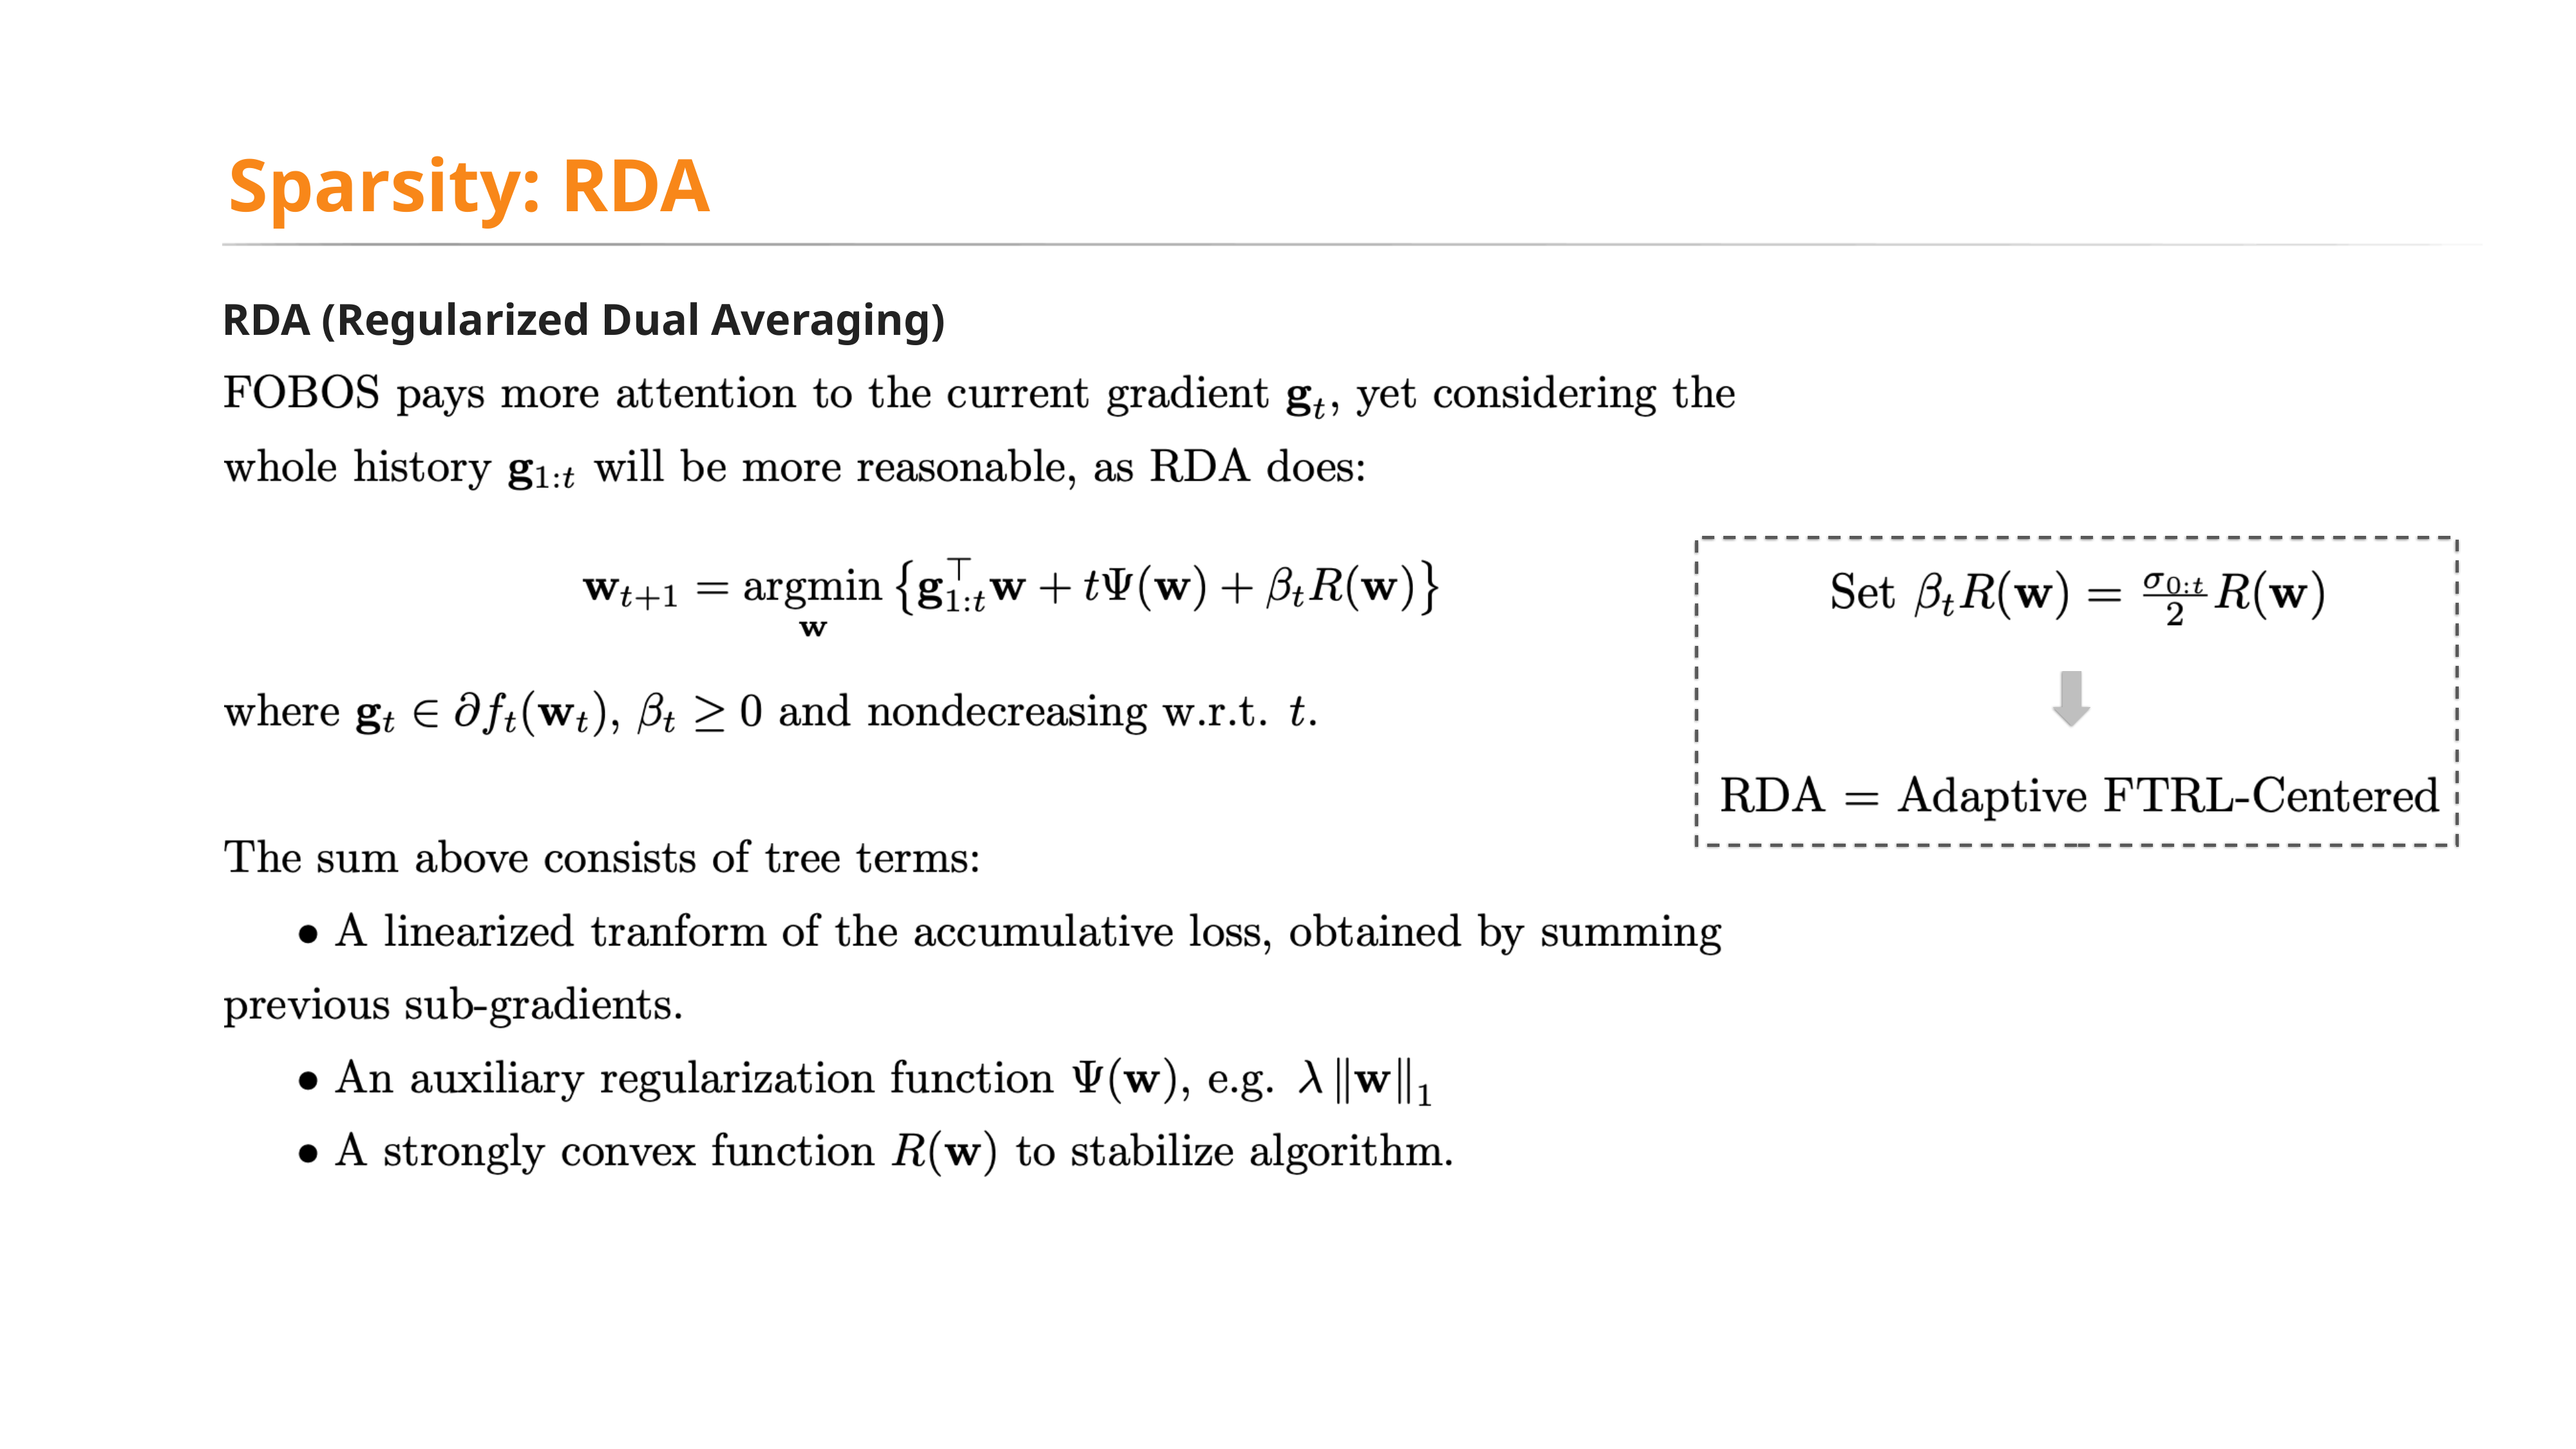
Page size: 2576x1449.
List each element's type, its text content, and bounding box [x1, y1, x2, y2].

text_box [1835, 537, 2458, 772]
picture [223, 373, 2543, 1178]
text_box RDA (Regularized Dual Averaging) [212, 261, 1198, 349]
picture [222, 243, 2483, 249]
text_box Sparsity: RDA [224, 59, 2091, 231]
text_box [1835, 823, 2458, 846]
